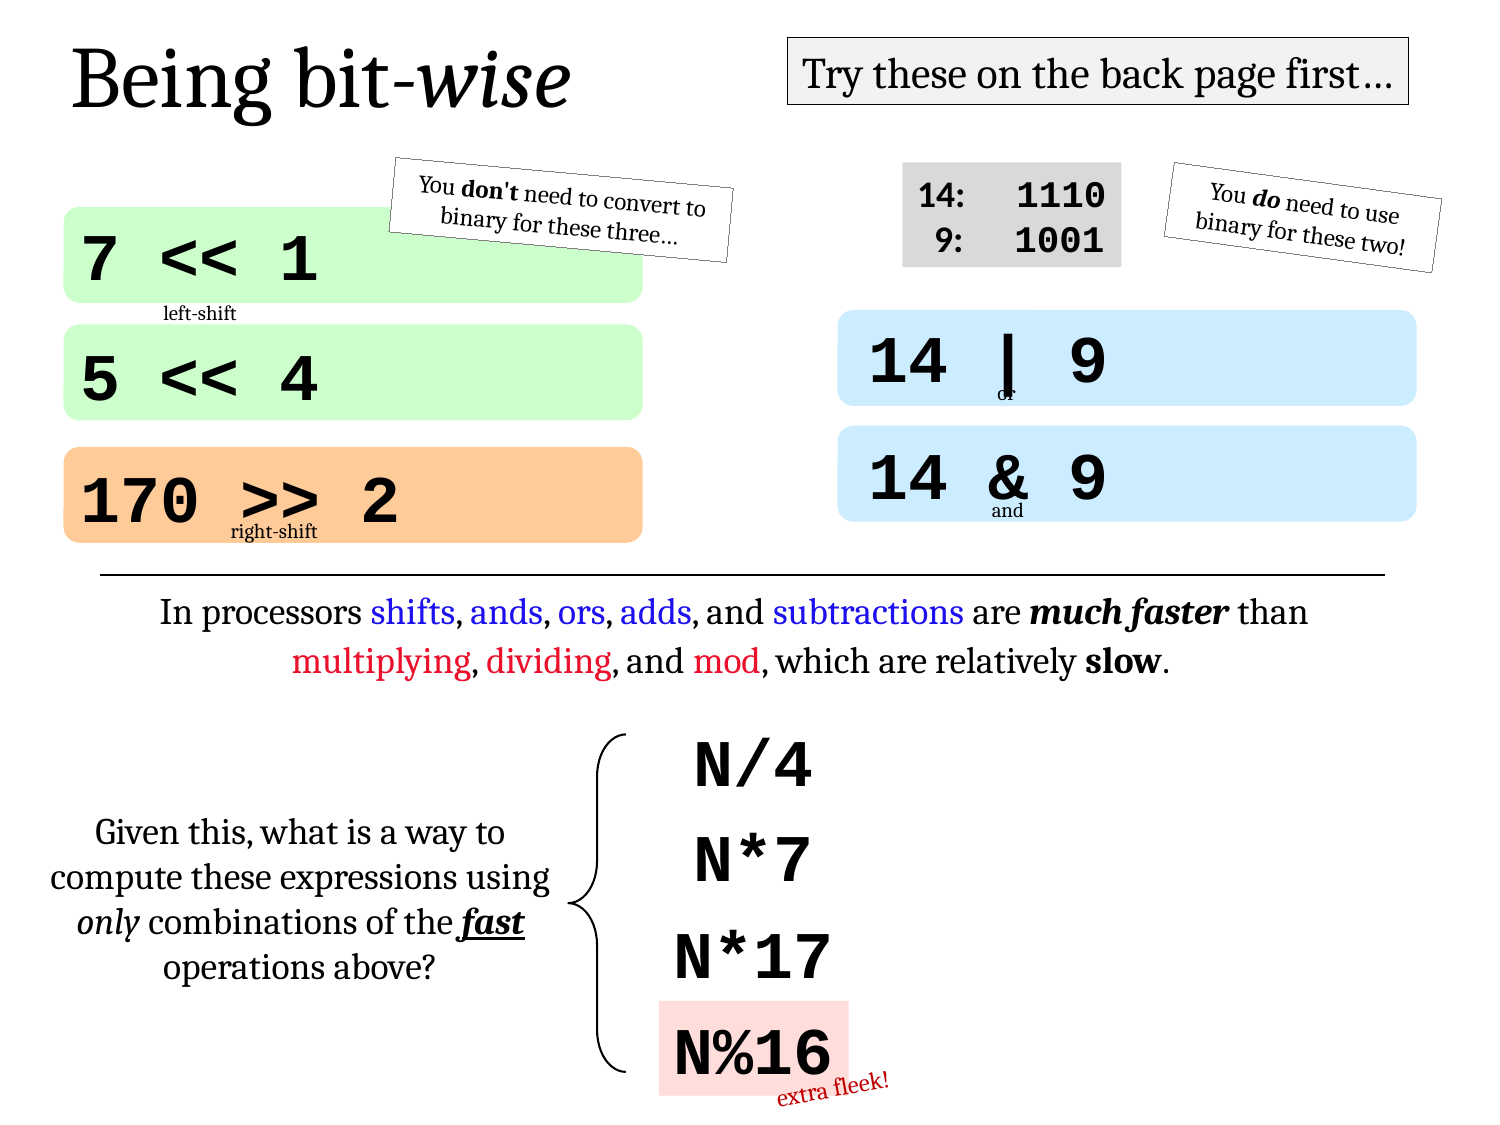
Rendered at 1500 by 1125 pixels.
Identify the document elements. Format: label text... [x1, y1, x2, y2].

text_box N*7 [678, 807, 829, 902]
text_box left-shift [112, 291, 288, 332]
text_box or [956, 372, 1057, 412]
text_box and [957, 488, 1058, 529]
text_box N/4 [678, 712, 829, 807]
text_box [837, 425, 957, 522]
text_box right-shift [192, 510, 356, 550]
text_box 14 | 9 [854, 308, 1124, 403]
text_box Given this, what is a way to compute these expressions using only combinations of the fast operations above? [32, 799, 569, 995]
text_box N%16 [658, 1000, 849, 1096]
text_box 5 << 4 [65, 326, 335, 422]
text_box [837, 309, 956, 406]
text_box Being bit-wise [55, 12, 669, 133]
text_box [568, 734, 626, 1072]
text_box [288, 206, 643, 303]
text_box extra fleek! [758, 1052, 909, 1122]
text_box 14 & 9 [854, 425, 1124, 521]
text_box N*17 [658, 904, 849, 1000]
text_box 14: 1110 9: 1001 [902, 162, 1122, 268]
text_box You don't need to convert to binary for these three… [388, 157, 734, 263]
text_box 7 << 1 [65, 206, 335, 302]
text_box [73, 446, 643, 543]
text_box [288, 324, 643, 421]
text_box You do need to use binary for these two! [1164, 162, 1442, 273]
text_box [1058, 425, 1417, 522]
text_box In processors shifts, ands, ors, adds, and subtractions are much faster than multiplying, dividing, and mod, which are relatively slow. [134, 583, 1335, 689]
text_box [1057, 310, 1417, 406]
text_box 170 >> 2 [65, 448, 416, 544]
text_box Try these on the back page first… [787, 37, 1409, 105]
